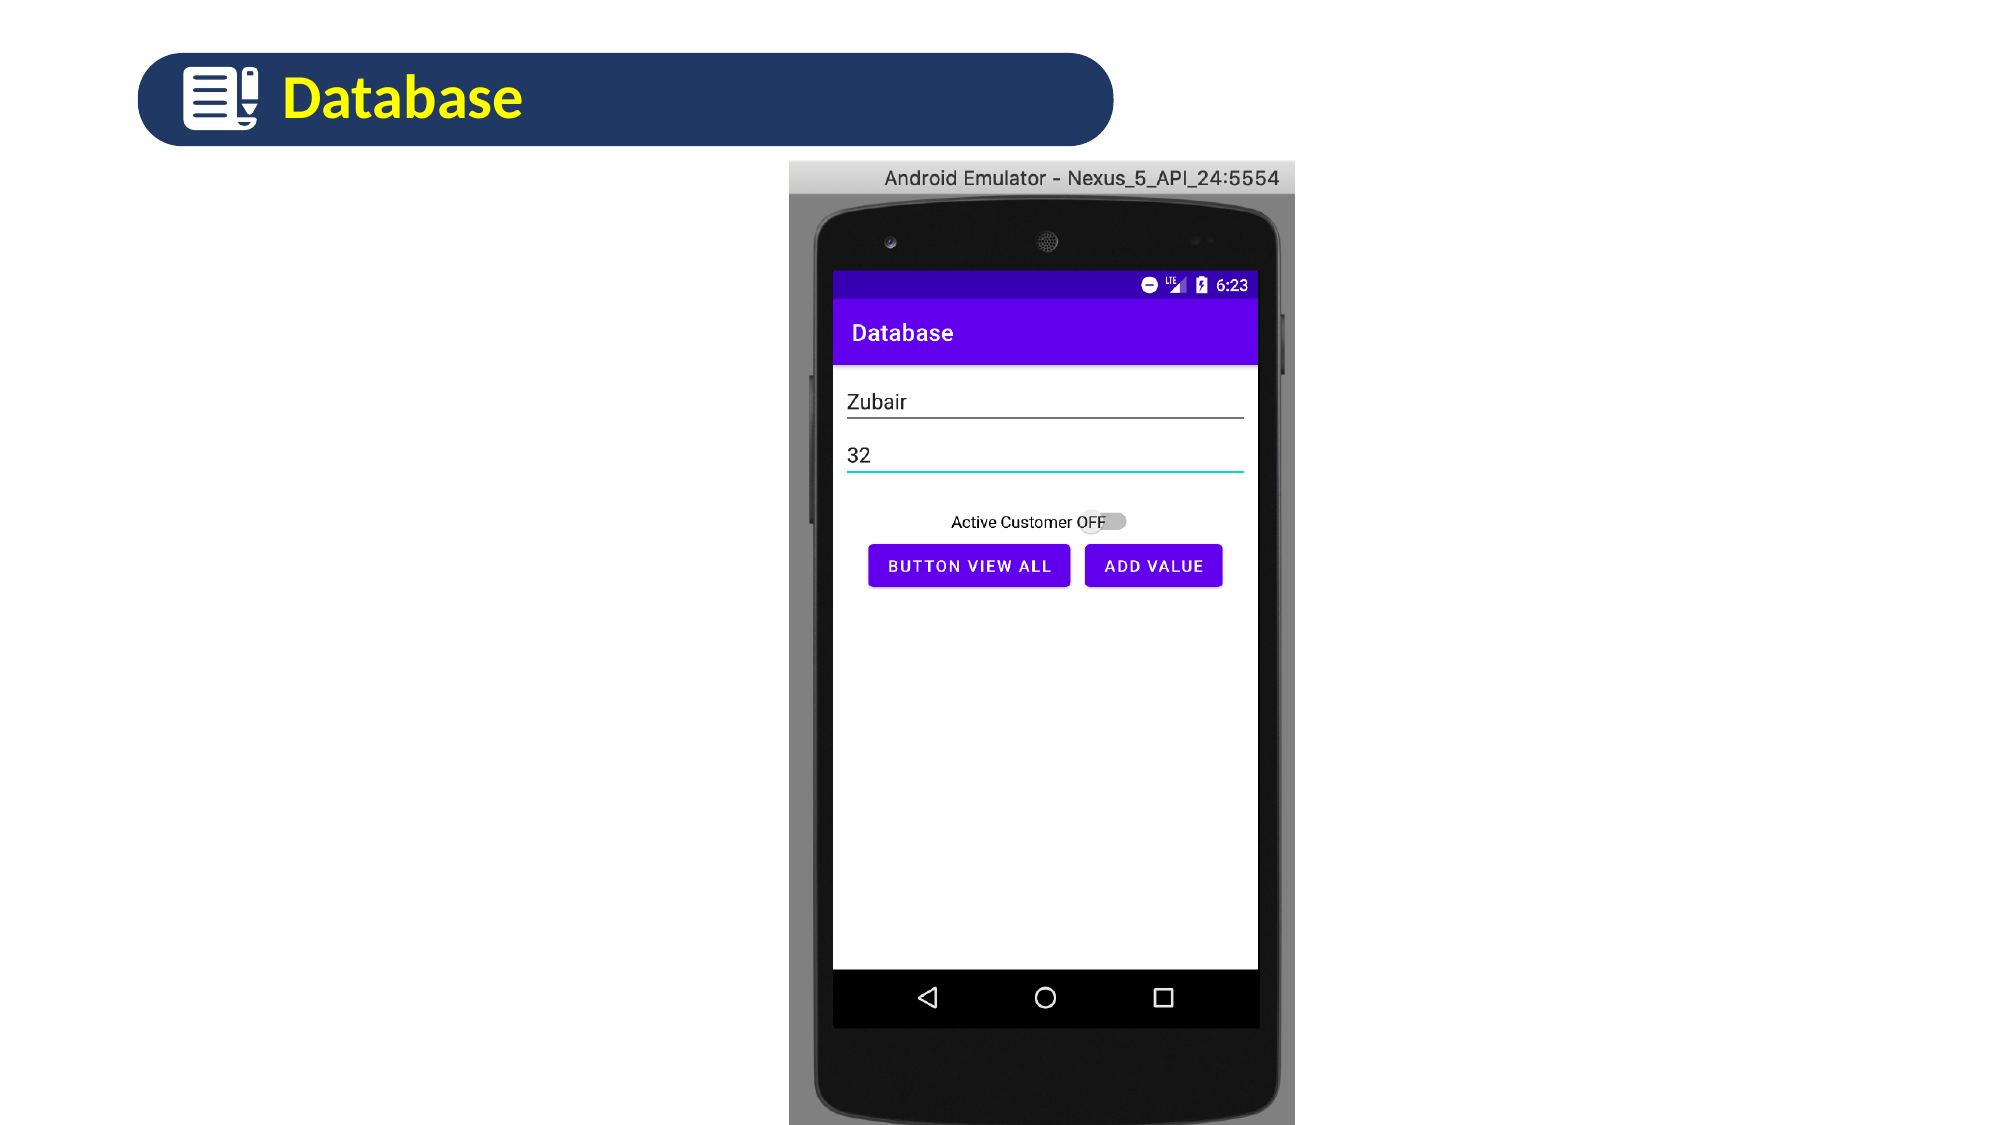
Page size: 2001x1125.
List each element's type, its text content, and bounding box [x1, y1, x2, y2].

text_box [136, 51, 1096, 148]
picture [789, 160, 1295, 1125]
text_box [183, 66, 259, 131]
text_box Database [267, 48, 1114, 139]
